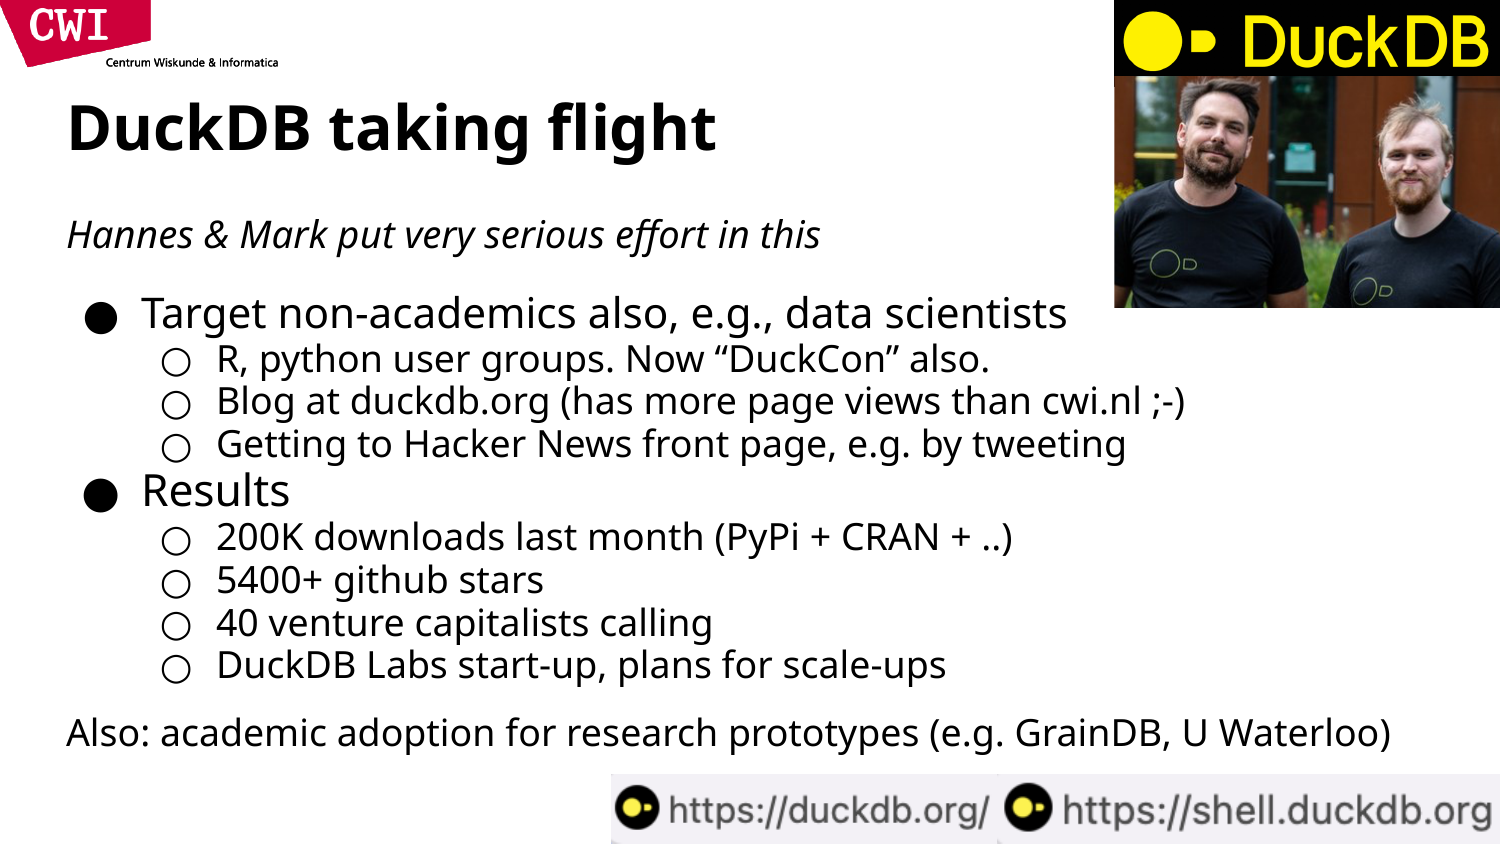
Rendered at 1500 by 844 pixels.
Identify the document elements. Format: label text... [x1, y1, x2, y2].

picture [611, 774, 1500, 844]
title DuckDB taking flight [51, 72, 1108, 176]
picture [0, 0, 300, 115]
list Hannes & Mark put very serious effort in this Target non-academics also, e.g., data scientists R, python user groups. Now “DuckCon” also. Blog at duckdb.org (has more page views than cwi.nl ;-) Getting to Hacker News front page, e.g. by tweeting Results 200K downloads last month (PyPi + CRAN + ..) 5400+ github stars 40 venture capitalists calling DuckDB Labs start-up, plans for scale-ups Also: academic adoption for research prototypes (e.g. GrainDB, U Waterloo) [51, 189, 1449, 808]
picture [1114, 0, 1500, 308]
